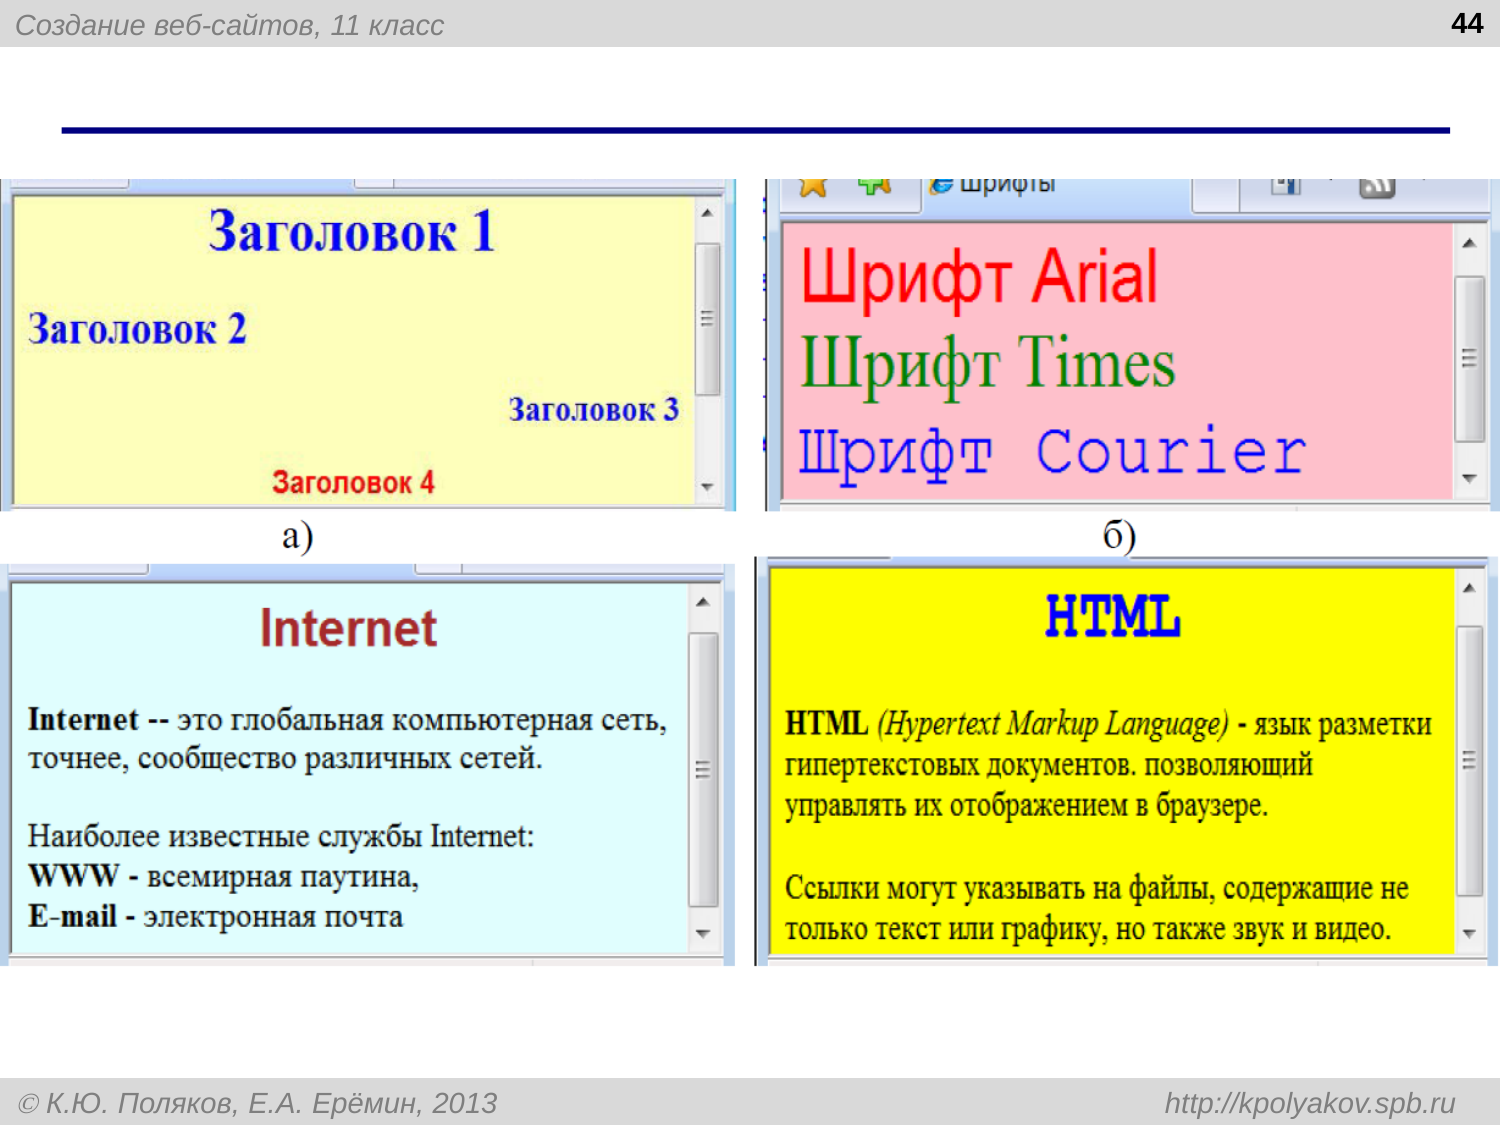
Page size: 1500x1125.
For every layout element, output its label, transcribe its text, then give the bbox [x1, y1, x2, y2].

slide_number 44 [1148, 0, 1500, 75]
picture [0, 179, 1500, 971]
